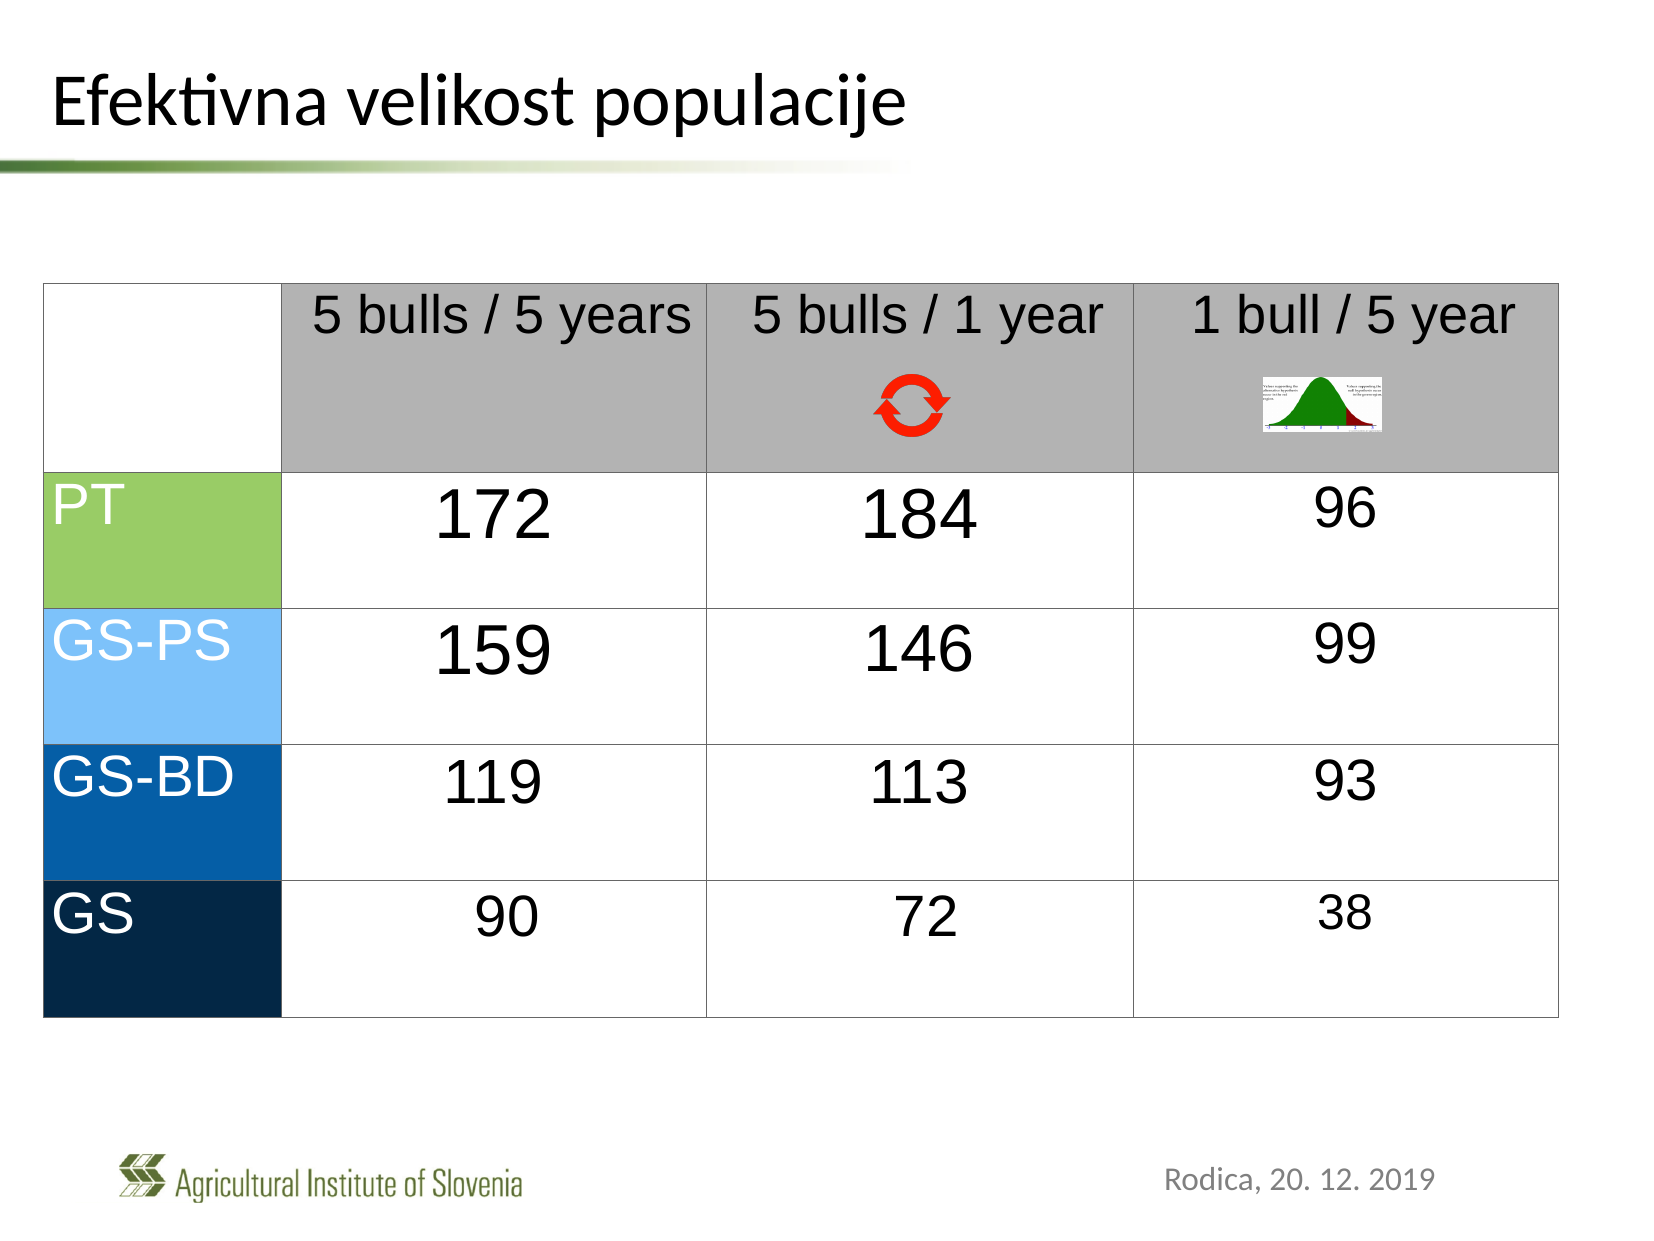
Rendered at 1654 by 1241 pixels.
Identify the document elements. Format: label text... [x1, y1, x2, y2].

table_cell 184 [707, 473, 1133, 608]
table_header [44, 284, 281, 472]
table_cell 72 [707, 881, 1133, 1017]
text_box Efektivna velikost populacije [51, 20, 1405, 176]
table_cell GS [44, 881, 281, 1017]
table_cell GS-PS [44, 609, 281, 744]
table_cell 146 [707, 609, 1133, 744]
table_header 1 bull / 5 year [1134, 284, 1558, 472]
table_cell 172 [282, 473, 706, 608]
picture [1263, 377, 1382, 432]
picture [0, 0, 1654, 1241]
table_header 5 bulls / 5 years [282, 284, 706, 472]
table_cell 38 [1134, 881, 1558, 1017]
table_cell 119 [282, 745, 706, 880]
table_cell GS-BD [44, 745, 281, 880]
table_cell 96 [1134, 473, 1558, 608]
table_cell 93 [1134, 745, 1558, 880]
table_header 5 bulls / 1 year [707, 284, 1133, 472]
table_cell 113 [707, 745, 1133, 880]
table_cell PT [44, 473, 281, 608]
table_cell 90 [282, 881, 706, 1017]
table_cell 99 [1134, 609, 1558, 744]
table_cell 159 [282, 609, 706, 744]
picture [873, 374, 951, 438]
